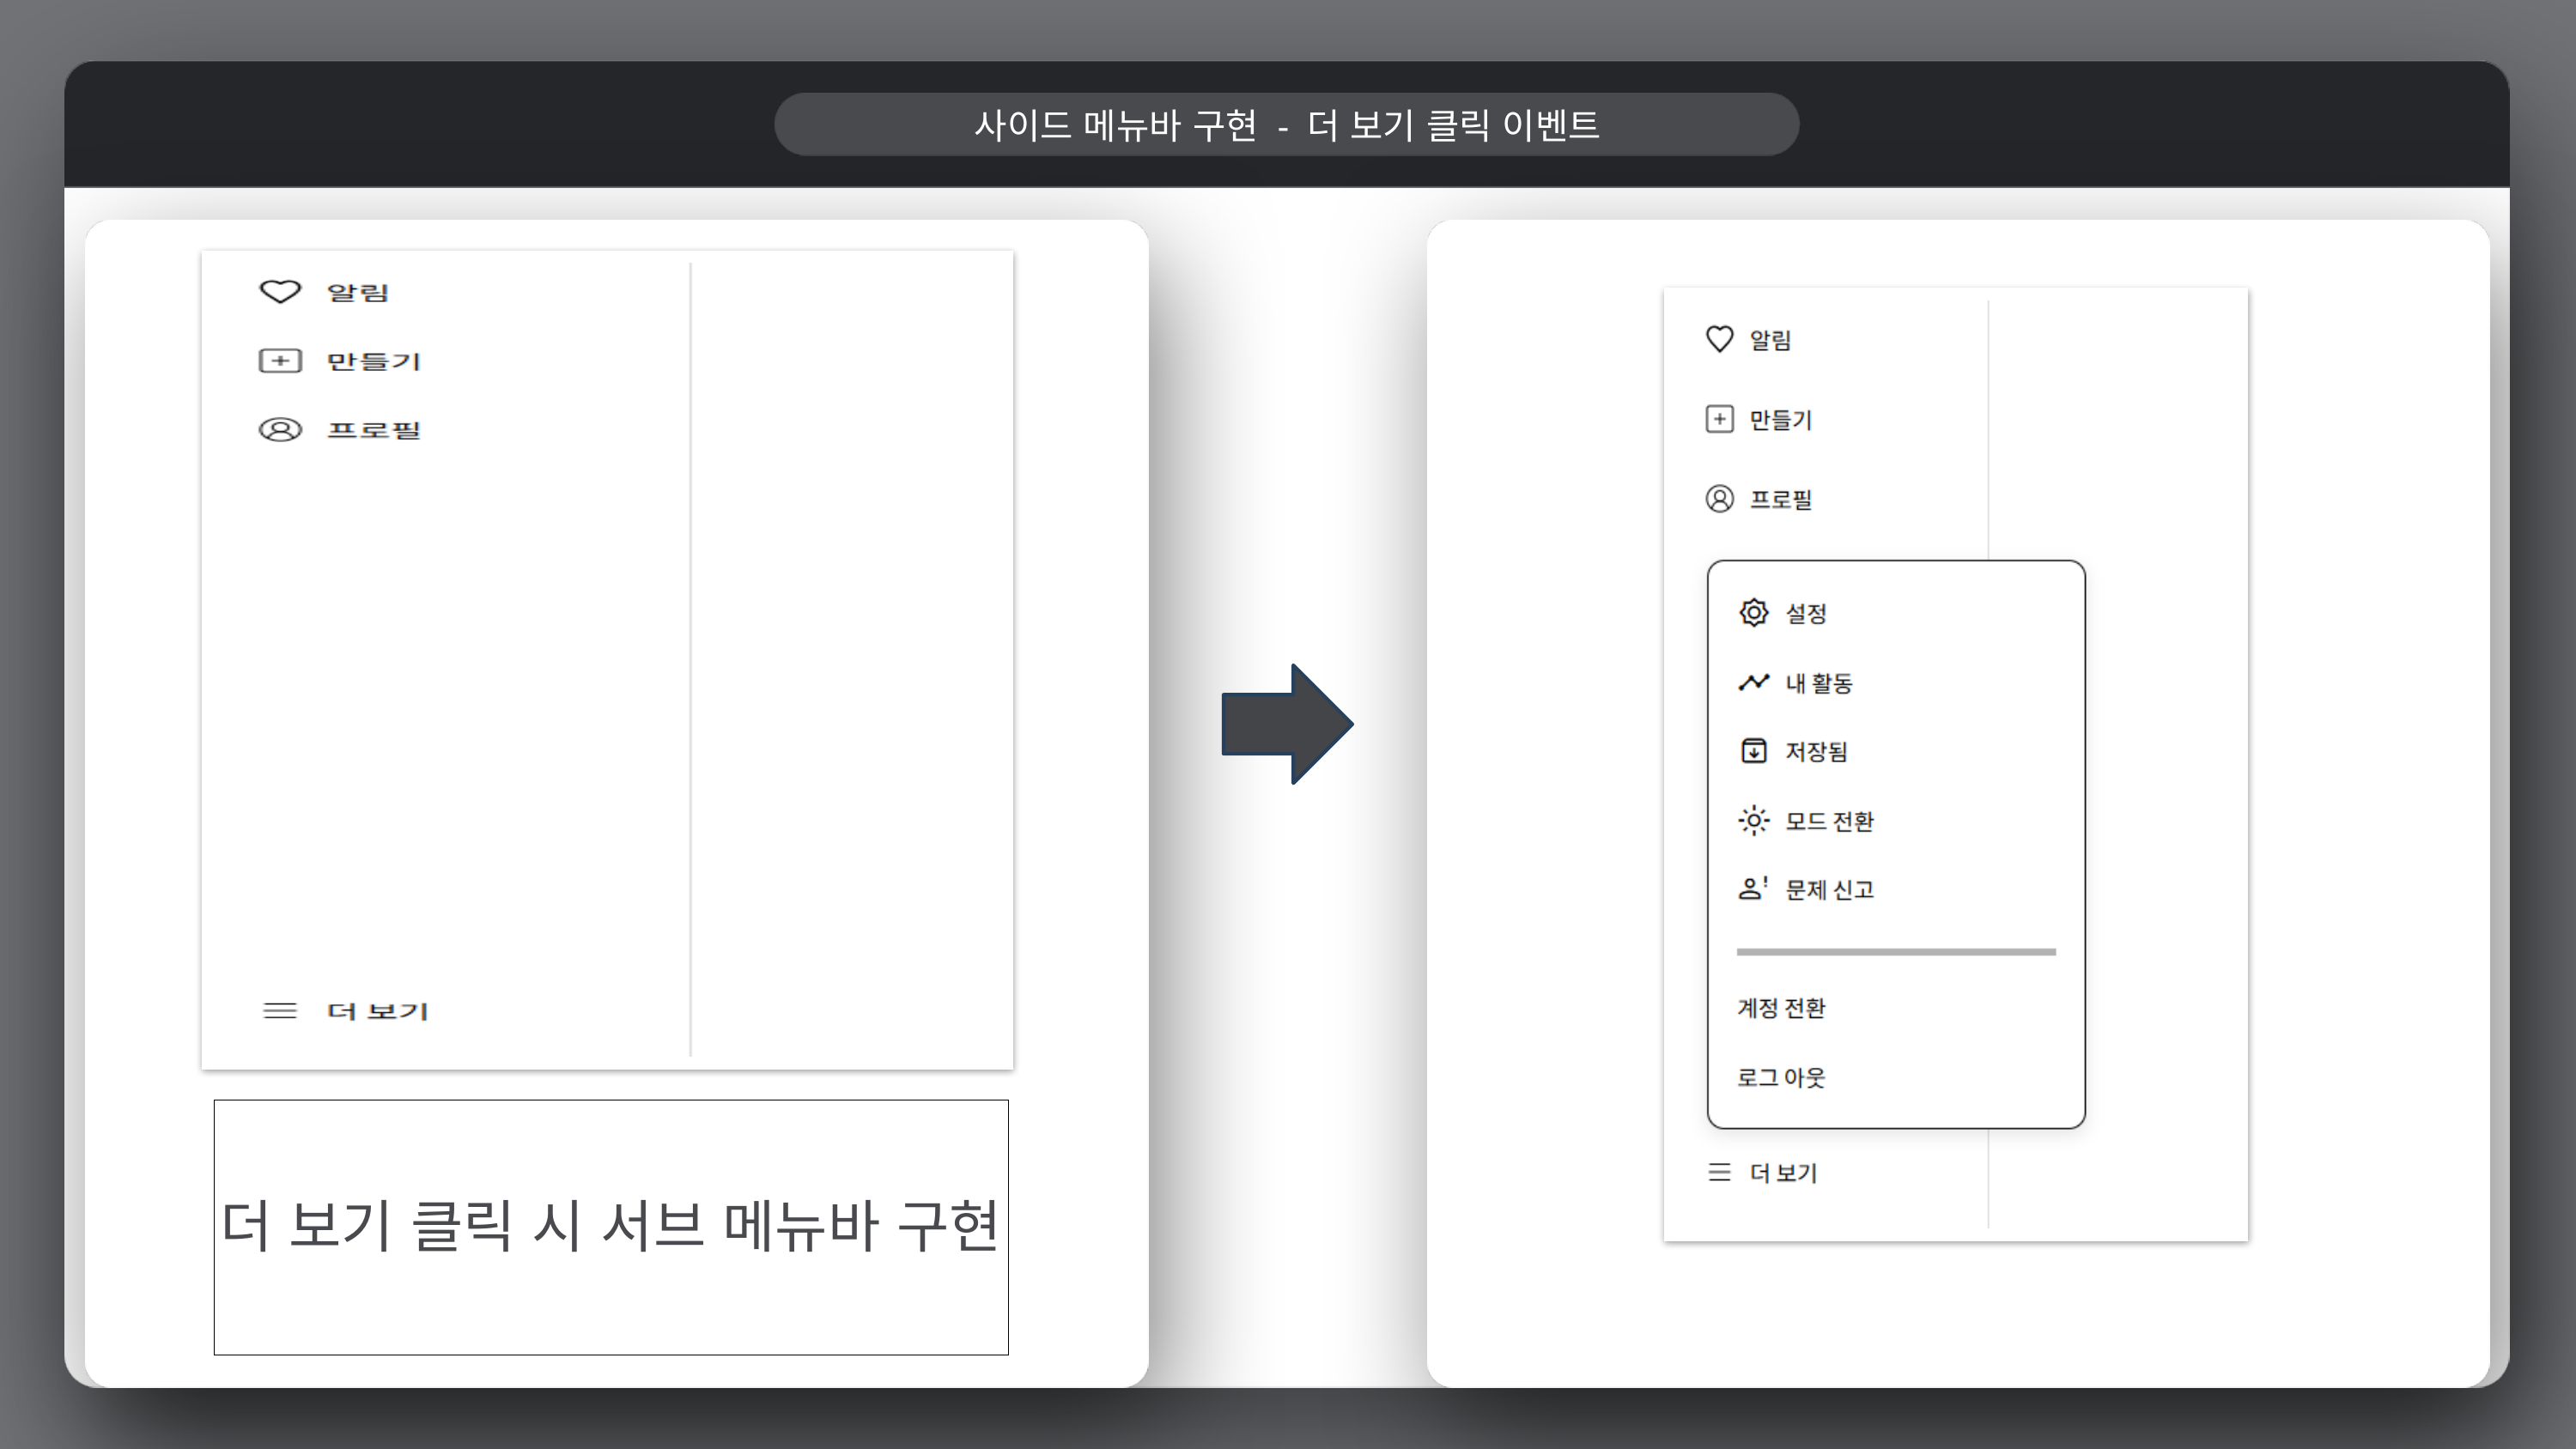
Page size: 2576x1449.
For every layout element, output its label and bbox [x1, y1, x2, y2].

picture [64, 60, 2511, 1388]
